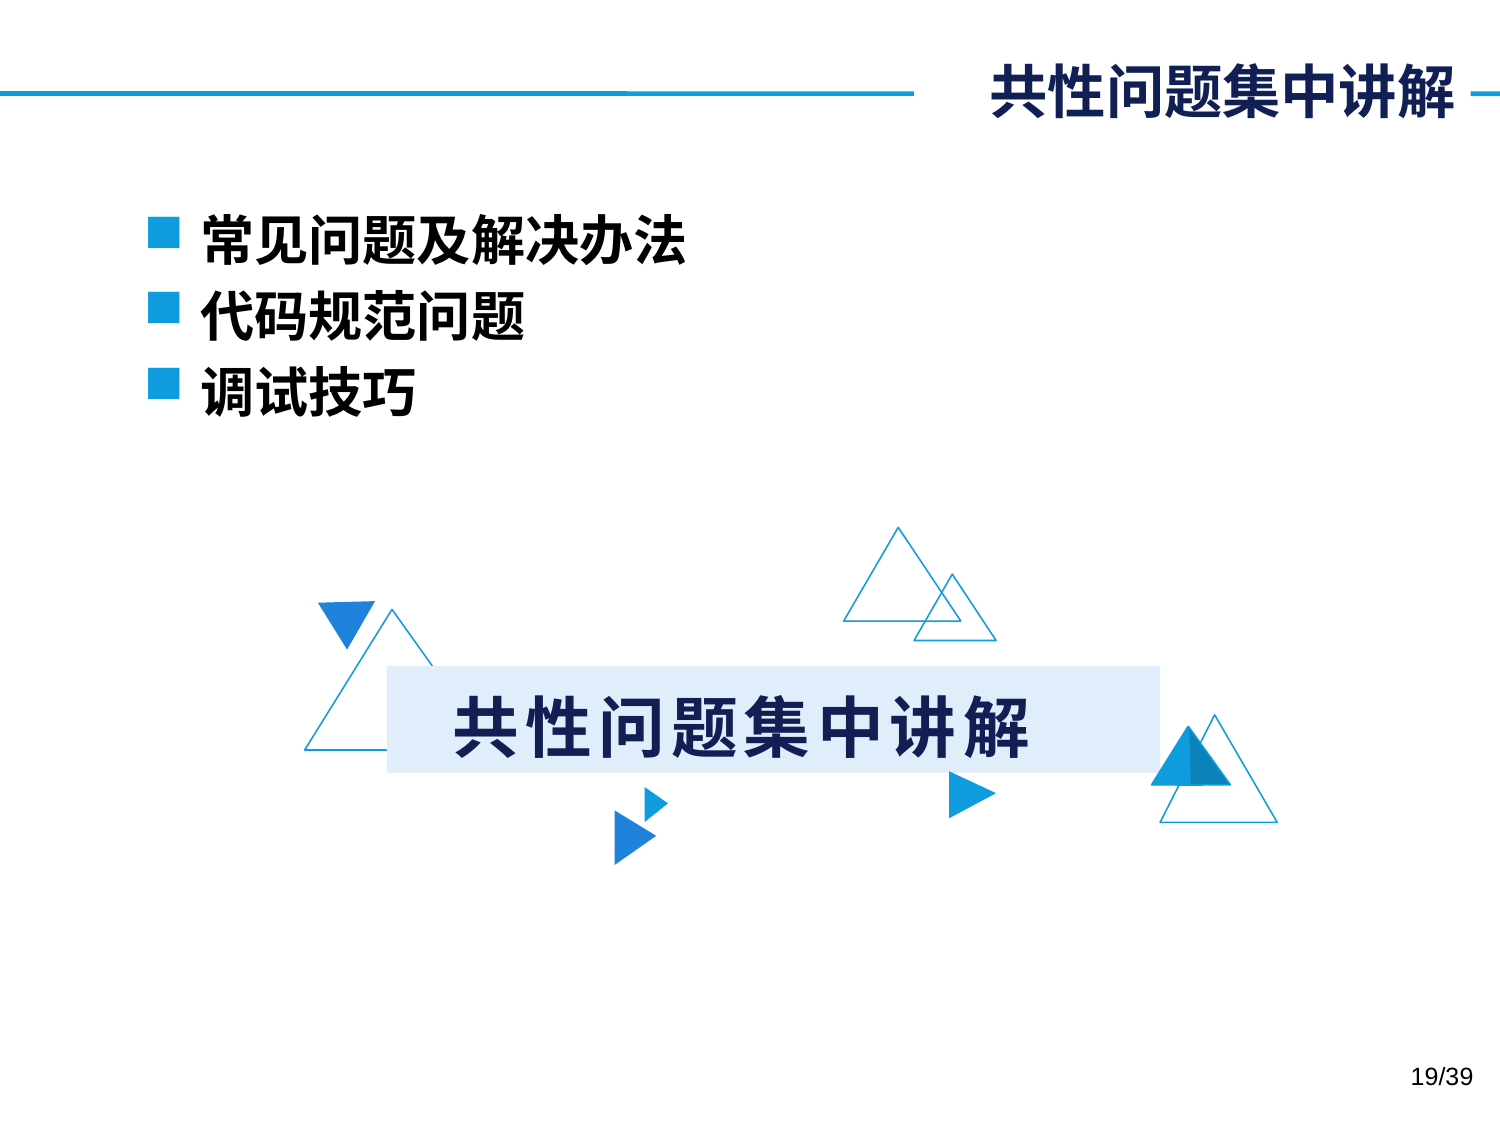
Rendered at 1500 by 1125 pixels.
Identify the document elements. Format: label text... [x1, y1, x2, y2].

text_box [304, 527, 1278, 866]
slide_number 19/39 [1138, 1053, 1489, 1114]
title 共性问题集中讲解 [914, 46, 1471, 133]
list 常见问题及解决办法 代码规范问题 调试技巧 [128, 199, 1383, 1043]
